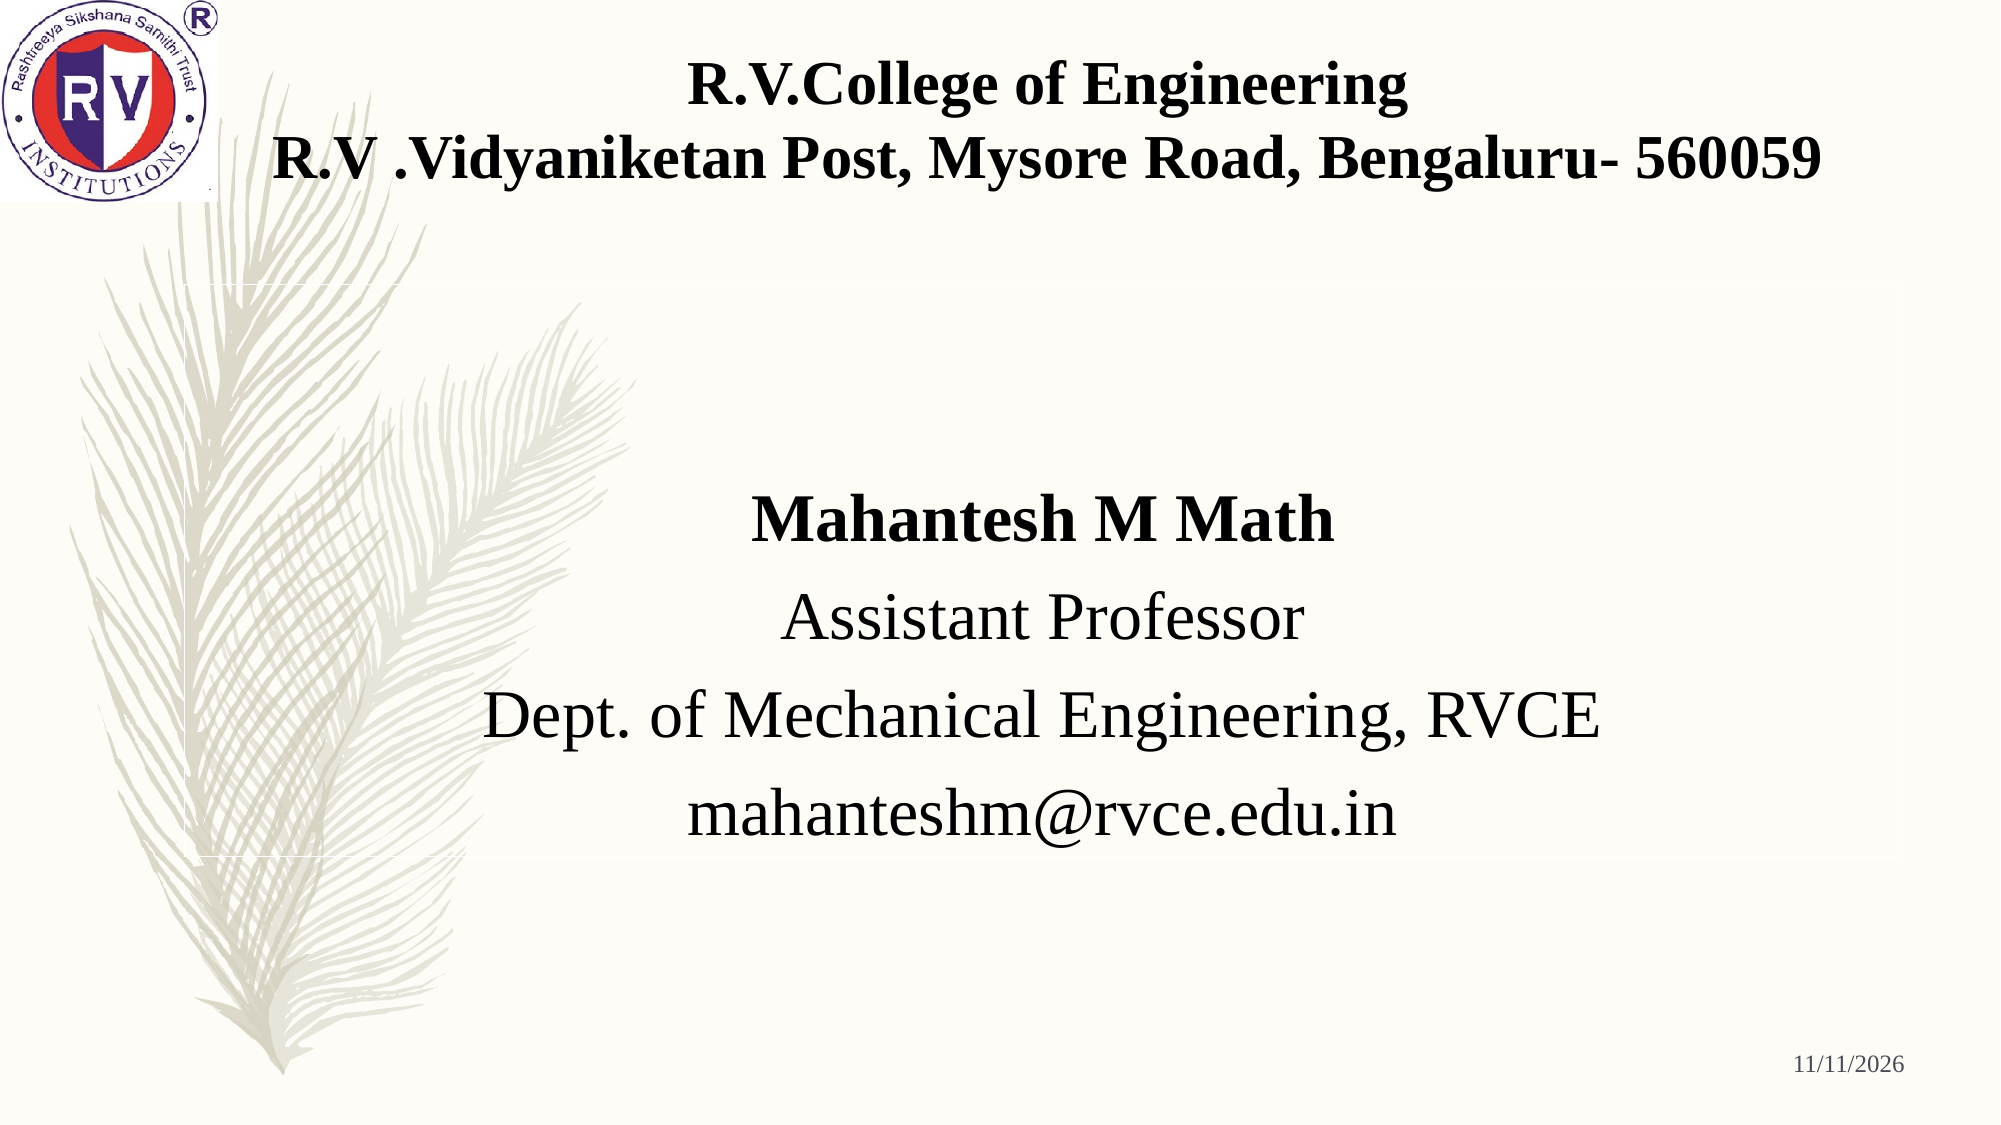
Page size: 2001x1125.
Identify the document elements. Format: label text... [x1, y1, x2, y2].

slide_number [1470, 1032, 1920, 1093]
picture [0, 0, 218, 202]
text_box R.V.College of Engineering R.V .Vidyaniketan Post, Mysore Road, Bengaluru- 560059 [257, 34, 1840, 199]
text_box Mahantesh M Math Assistant Professor Dept. of Mechanical Engineering, RVCE mahanteshm@rvce.edu.in [184, 284, 1902, 857]
text_box [175, 747, 1830, 1008]
